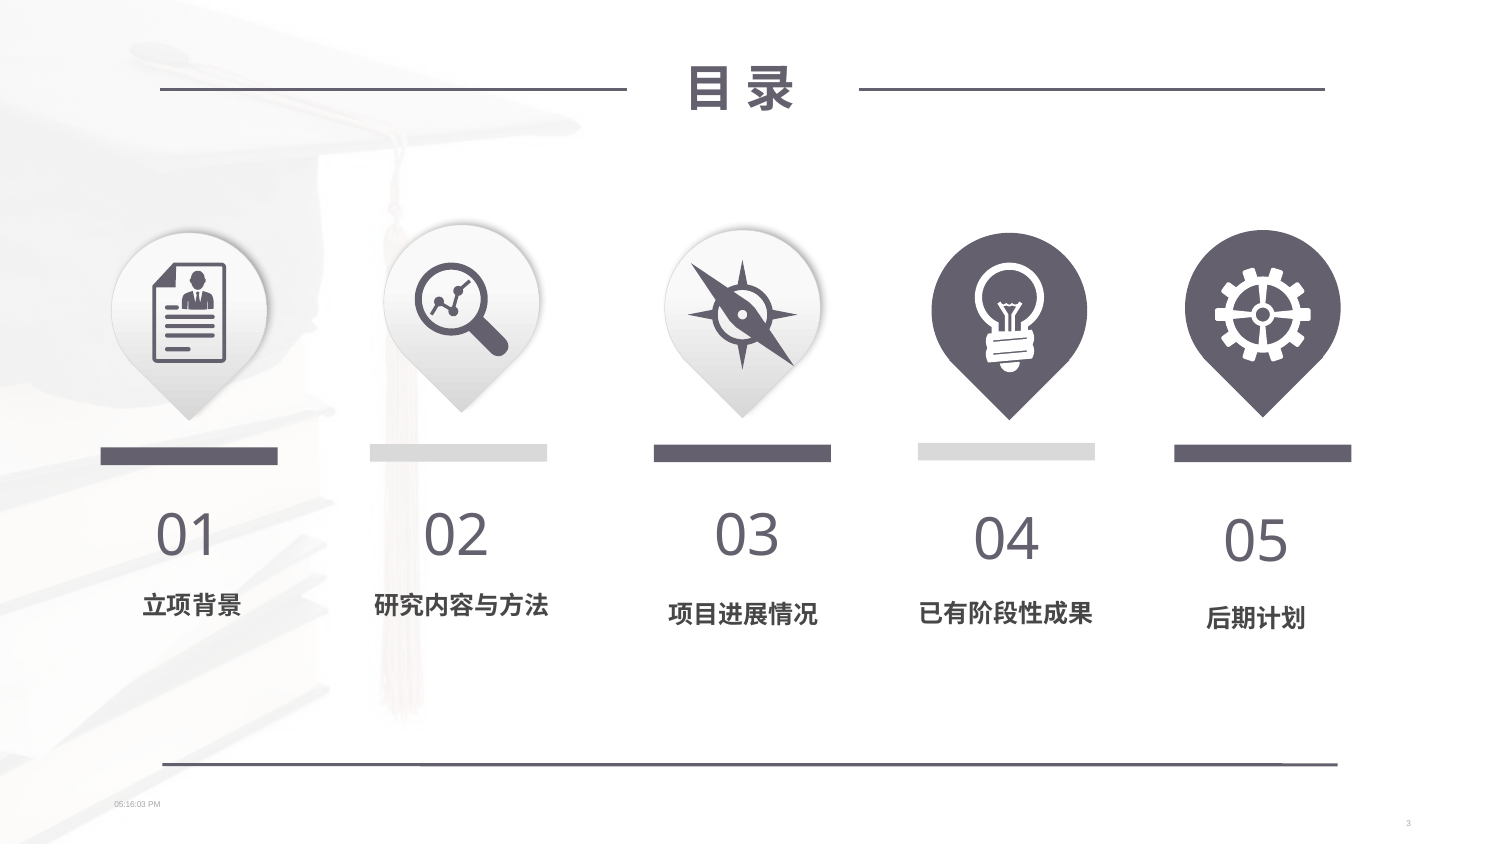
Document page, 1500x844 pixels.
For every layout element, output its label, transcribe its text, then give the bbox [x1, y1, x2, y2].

text_box 研究内容与方法 [353, 582, 565, 628]
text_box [931, 232, 1088, 421]
text_box 后期计划 [1166, 594, 1347, 640]
text_box 02 [397, 489, 516, 575]
text_box [653, 444, 832, 463]
title 目 录 [608, 55, 873, 123]
text_box [369, 443, 548, 463]
text_box 项目进展情况 [565, 575, 921, 636]
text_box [111, 232, 267, 421]
text_box 04 [947, 494, 1066, 579]
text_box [383, 224, 540, 413]
text_box 05 [1197, 496, 1316, 581]
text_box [1184, 229, 1341, 418]
text_box 立项背景 [106, 582, 278, 628]
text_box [664, 229, 821, 418]
text_box [917, 442, 1096, 461]
text_box [1173, 444, 1352, 463]
text_box [100, 446, 279, 466]
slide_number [103, 782, 441, 827]
text_box 已有阶段性成果 [896, 589, 1117, 665]
text_box 03 [688, 489, 807, 575]
text_box 01 [130, 489, 249, 575]
